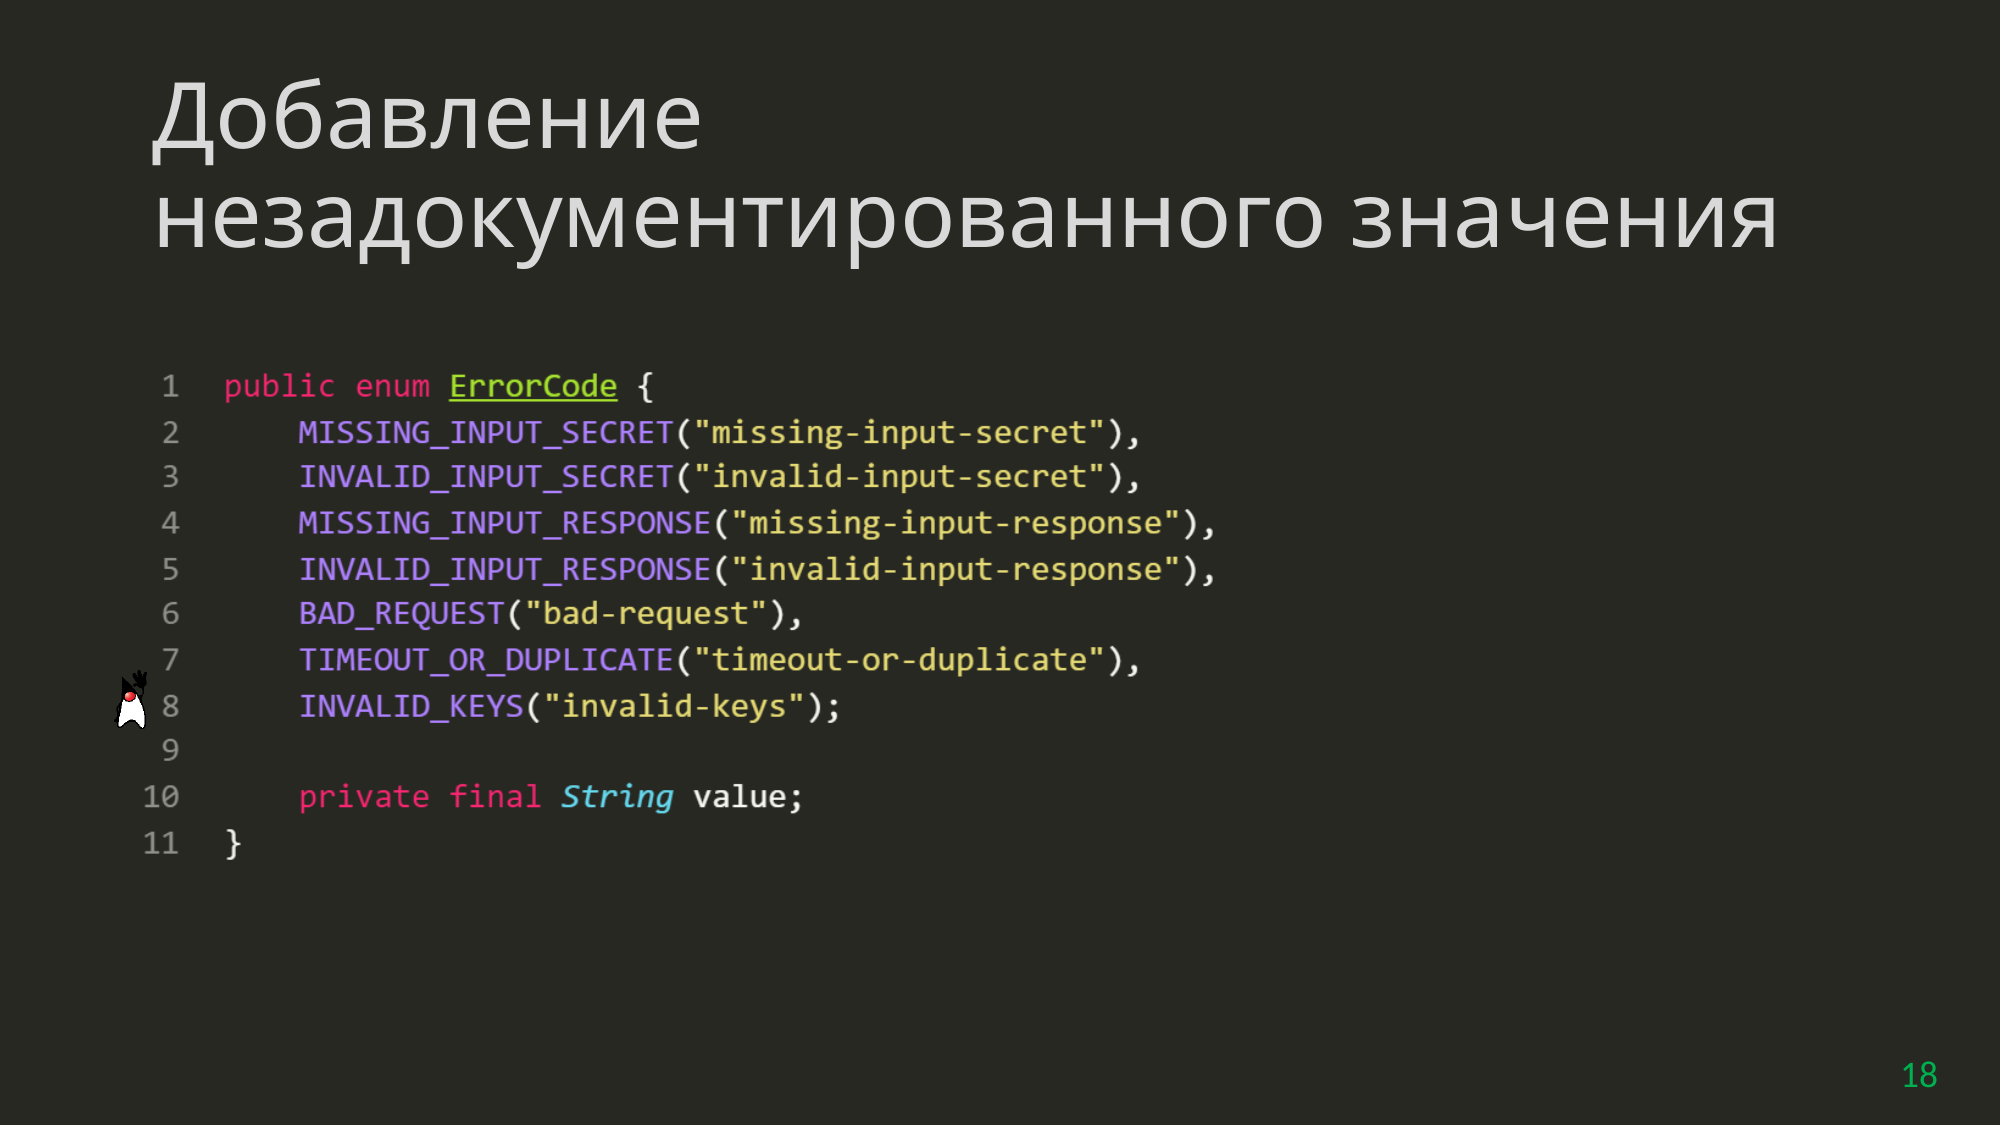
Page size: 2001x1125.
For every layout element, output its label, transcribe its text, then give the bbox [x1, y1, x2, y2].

slide_number 18 [1809, 1042, 1953, 1103]
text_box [97, 321, 1280, 910]
title Добавление незадокументированного значения [137, 59, 1863, 278]
